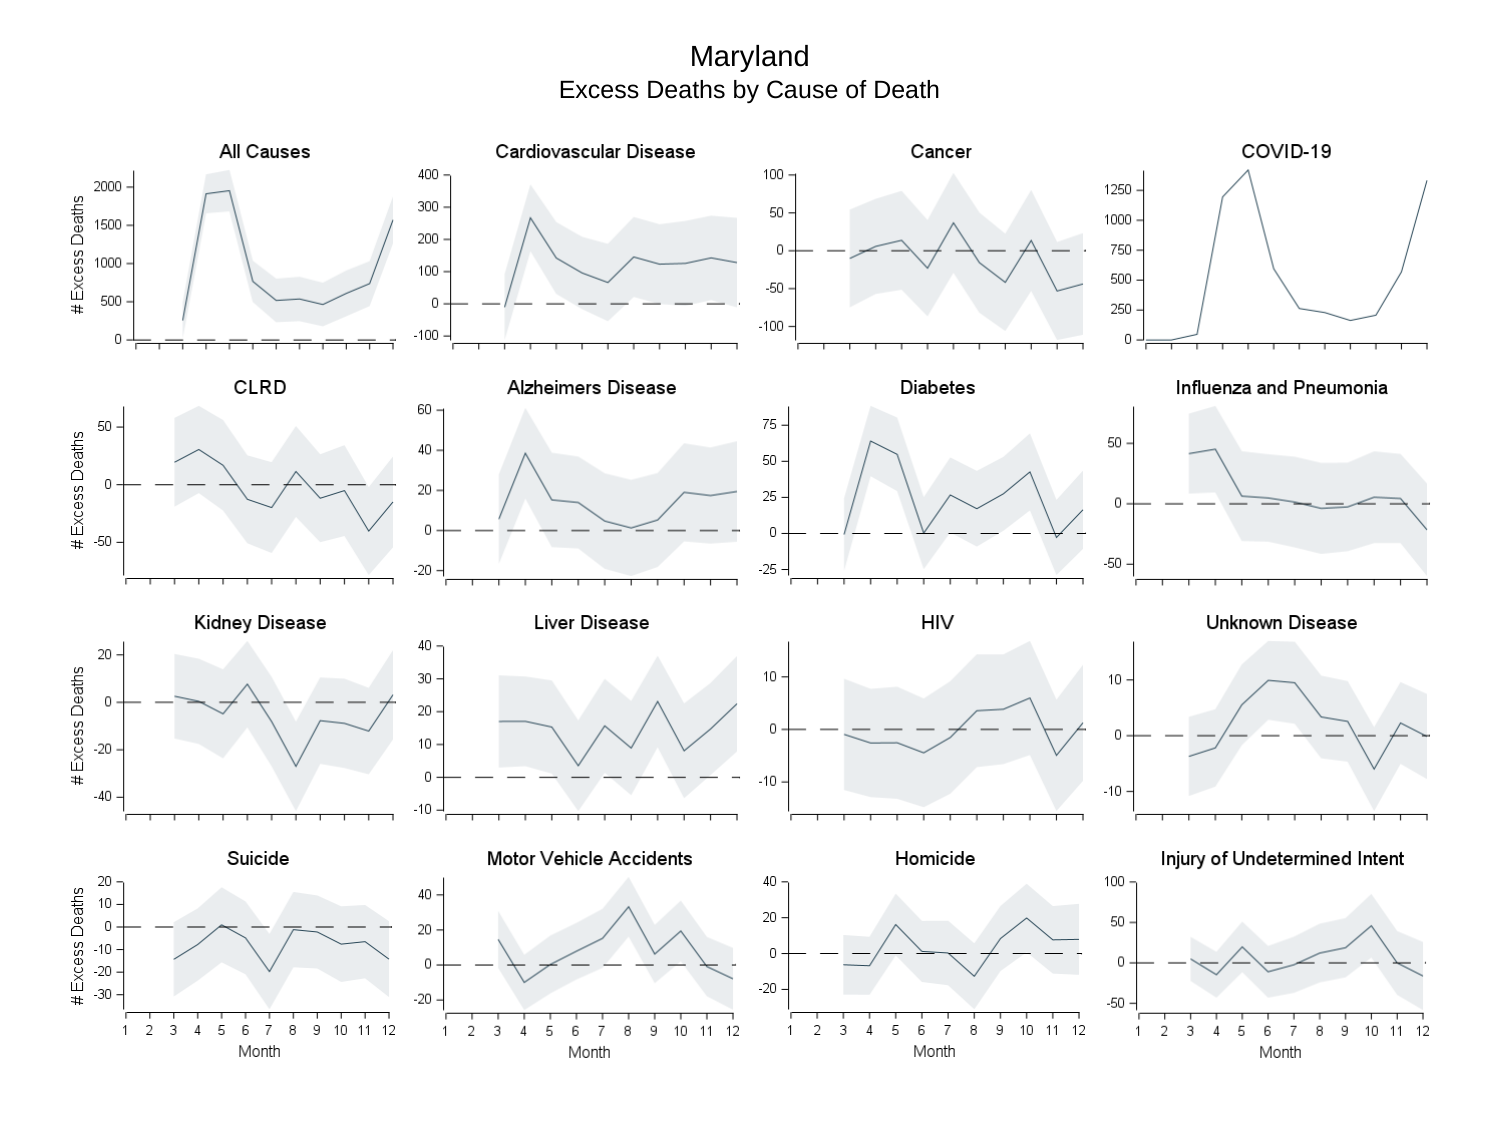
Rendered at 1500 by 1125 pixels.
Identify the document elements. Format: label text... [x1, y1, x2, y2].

picture [63, 842, 402, 1069]
picture [753, 136, 1092, 362]
picture [63, 136, 402, 362]
picture [753, 842, 1092, 1069]
picture [753, 607, 1092, 833]
picture [753, 372, 1092, 598]
picture [1098, 607, 1437, 833]
picture [408, 842, 747, 1069]
picture [63, 372, 402, 598]
picture [408, 136, 747, 363]
title Maryland [37, 37, 1463, 73]
picture [1098, 136, 1437, 363]
picture [1098, 371, 1437, 598]
picture [408, 371, 747, 598]
picture [408, 607, 747, 833]
picture [63, 607, 402, 833]
title Excess Deaths by Cause of Death [37, 73, 1463, 104]
picture [1098, 842, 1437, 1069]
